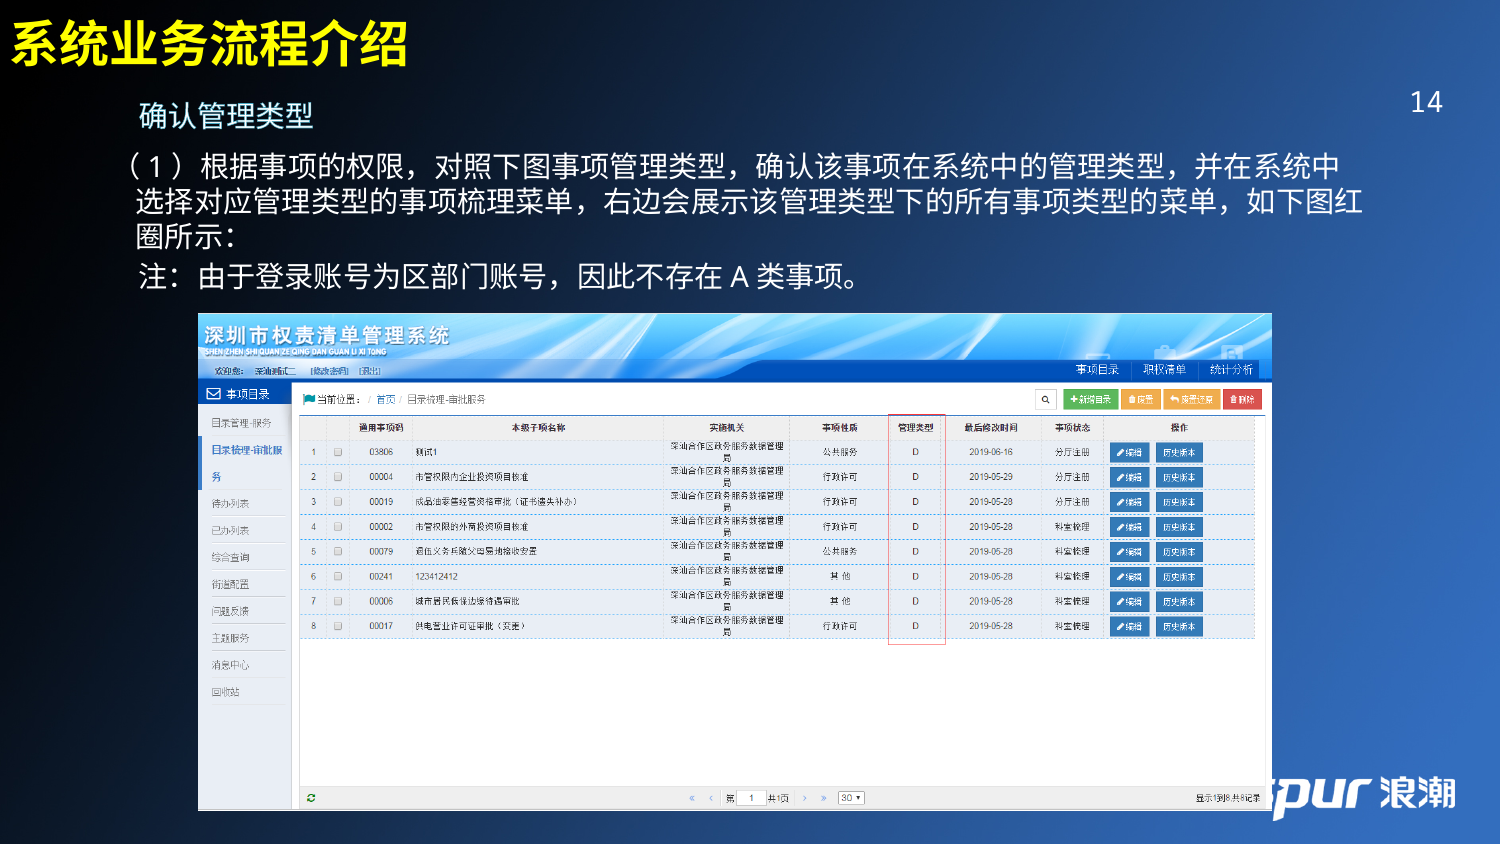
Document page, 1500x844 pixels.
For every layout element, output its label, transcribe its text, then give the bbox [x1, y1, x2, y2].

picture [0, 0, 1500, 844]
text_box 注：由于登录账号为区部门账号，因此不存在A类事项。 [123, 251, 958, 302]
text_box 系统业务流程介绍 [0, 4, 425, 80]
text_box 确认管理类型 [123, 90, 958, 140]
text_box （1）根据事项的权限，对照下图事项管理类型，确认该事项在系统中的管理类型，并在系统中选择对应管理类型的事项梳理菜单，右边会展示该管理类型下的所有事项类型的菜单，如下图红圈所示： [76, 140, 1384, 261]
